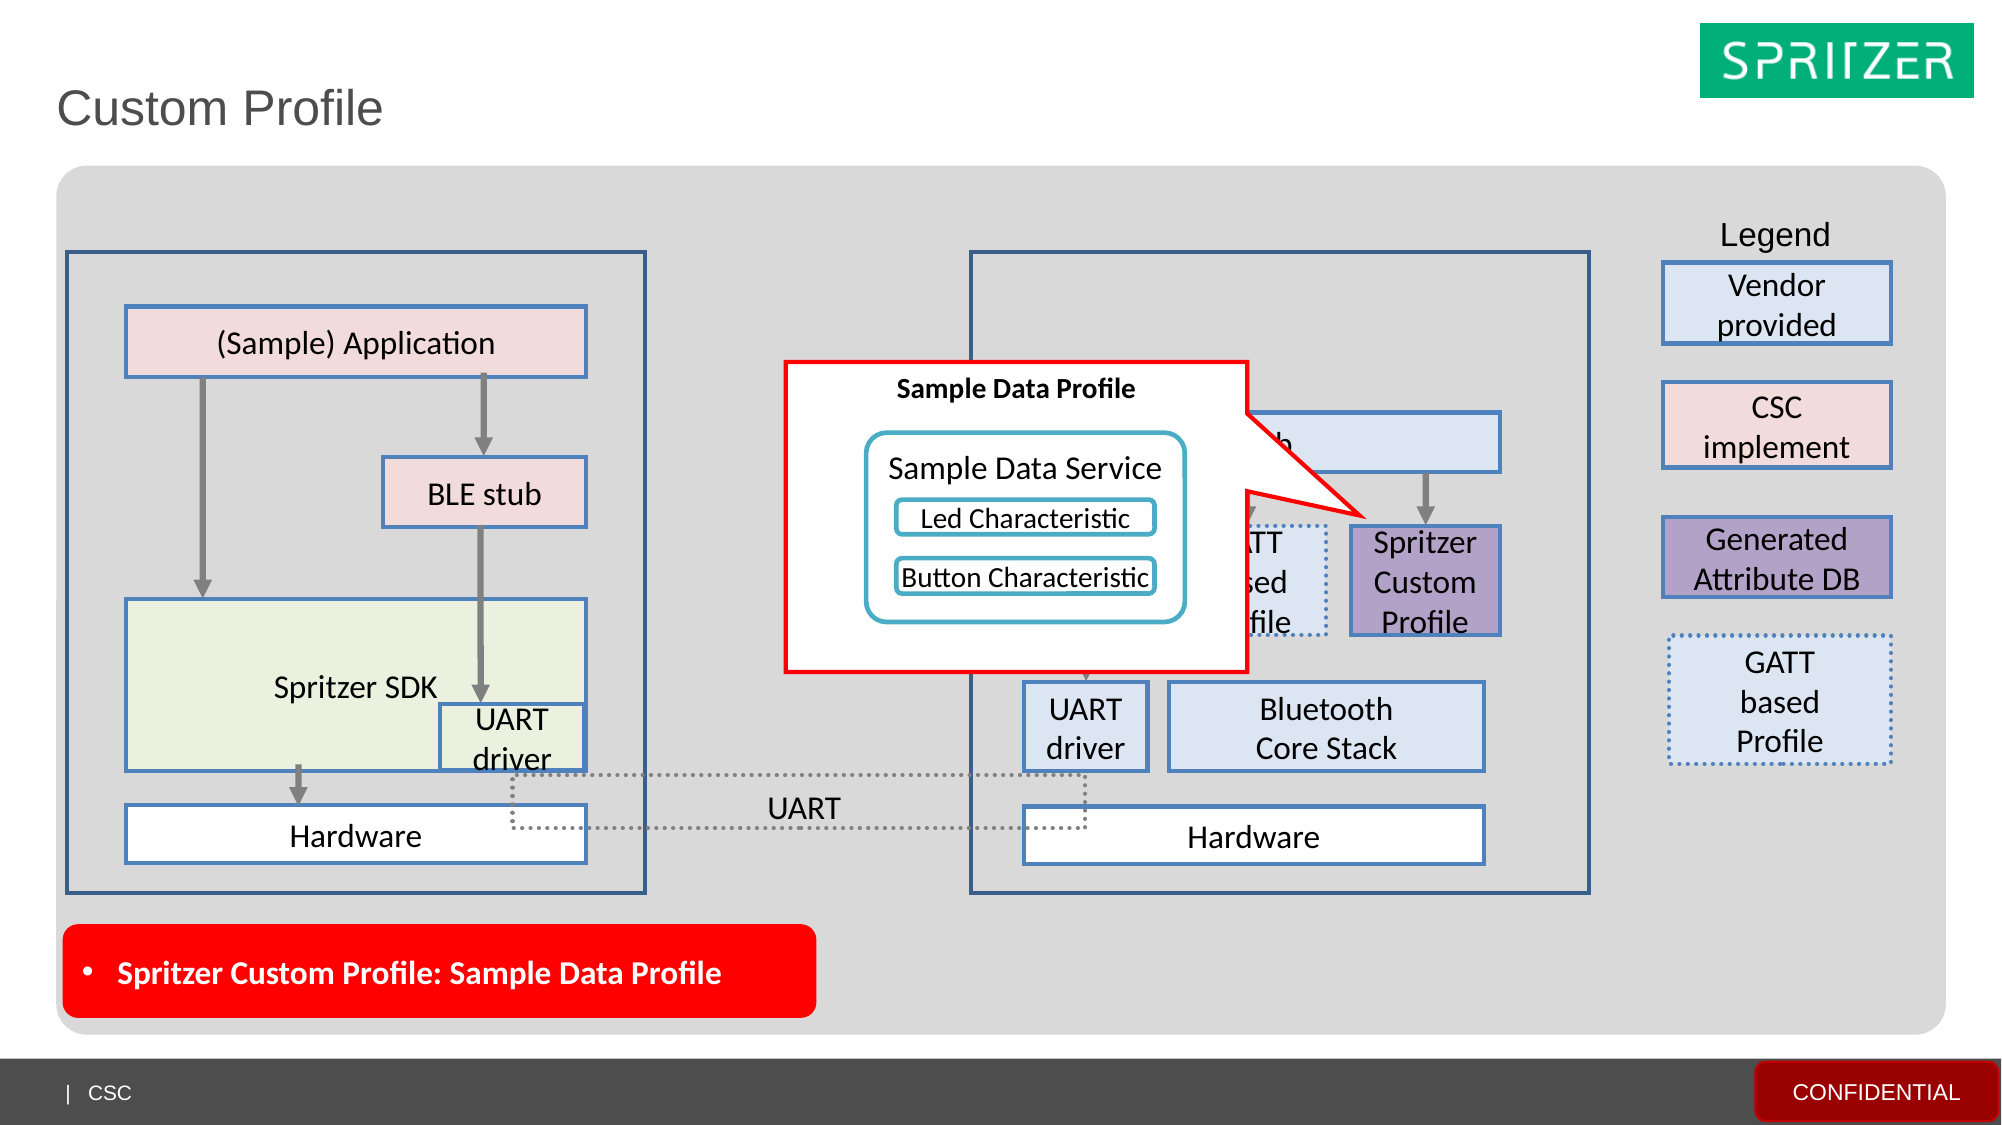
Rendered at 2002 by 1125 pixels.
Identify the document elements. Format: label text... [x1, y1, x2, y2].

text_box [292, 764, 305, 806]
text_box Vendor provided [1662, 262, 1891, 344]
text_box CSC implement [1662, 381, 1891, 468]
text_box Hardware [125, 805, 586, 863]
text_box Stub [1248, 412, 1500, 473]
text_box UART driver [439, 703, 585, 770]
picture [1700, 23, 1974, 98]
text_box Legend [1714, 212, 1837, 253]
text_box Custom Profile [56, 46, 1946, 165]
text_box [196, 377, 209, 599]
text_box Generated Attribute DB [1663, 517, 1891, 598]
text_box [1419, 473, 1432, 526]
text_box Sample Data Profile [785, 362, 1360, 673]
text_box [474, 524, 487, 703]
text_box [1635, 237, 1925, 785]
text_box Led Characteristic [896, 499, 1155, 535]
text_box Spritzer Custom Profile [1350, 525, 1500, 635]
text_box Spritzer Custom Profile: Sample Data Profile [62, 924, 817, 1018]
text_box UART driver [1023, 681, 1148, 772]
text_box [971, 252, 1590, 894]
text_box [1082, 673, 1091, 682]
text_box GATT based Profile [1248, 525, 1327, 635]
text_box Hardware [1023, 806, 1484, 865]
text_box BLE stub [383, 456, 586, 527]
text_box Button Characteristic [896, 558, 1155, 594]
text_box UART [746, 778, 863, 833]
text_box Sample Data Service [866, 432, 1185, 623]
text_box (Sample) Application [126, 306, 586, 377]
text_box [66, 252, 646, 894]
text_box [477, 372, 490, 457]
text_box Spritzer SDK [125, 599, 586, 772]
text_box [512, 775, 1086, 829]
text_box GATT based Profile [1669, 635, 1891, 764]
text_box Bluetooth Core Stack [1169, 681, 1484, 772]
